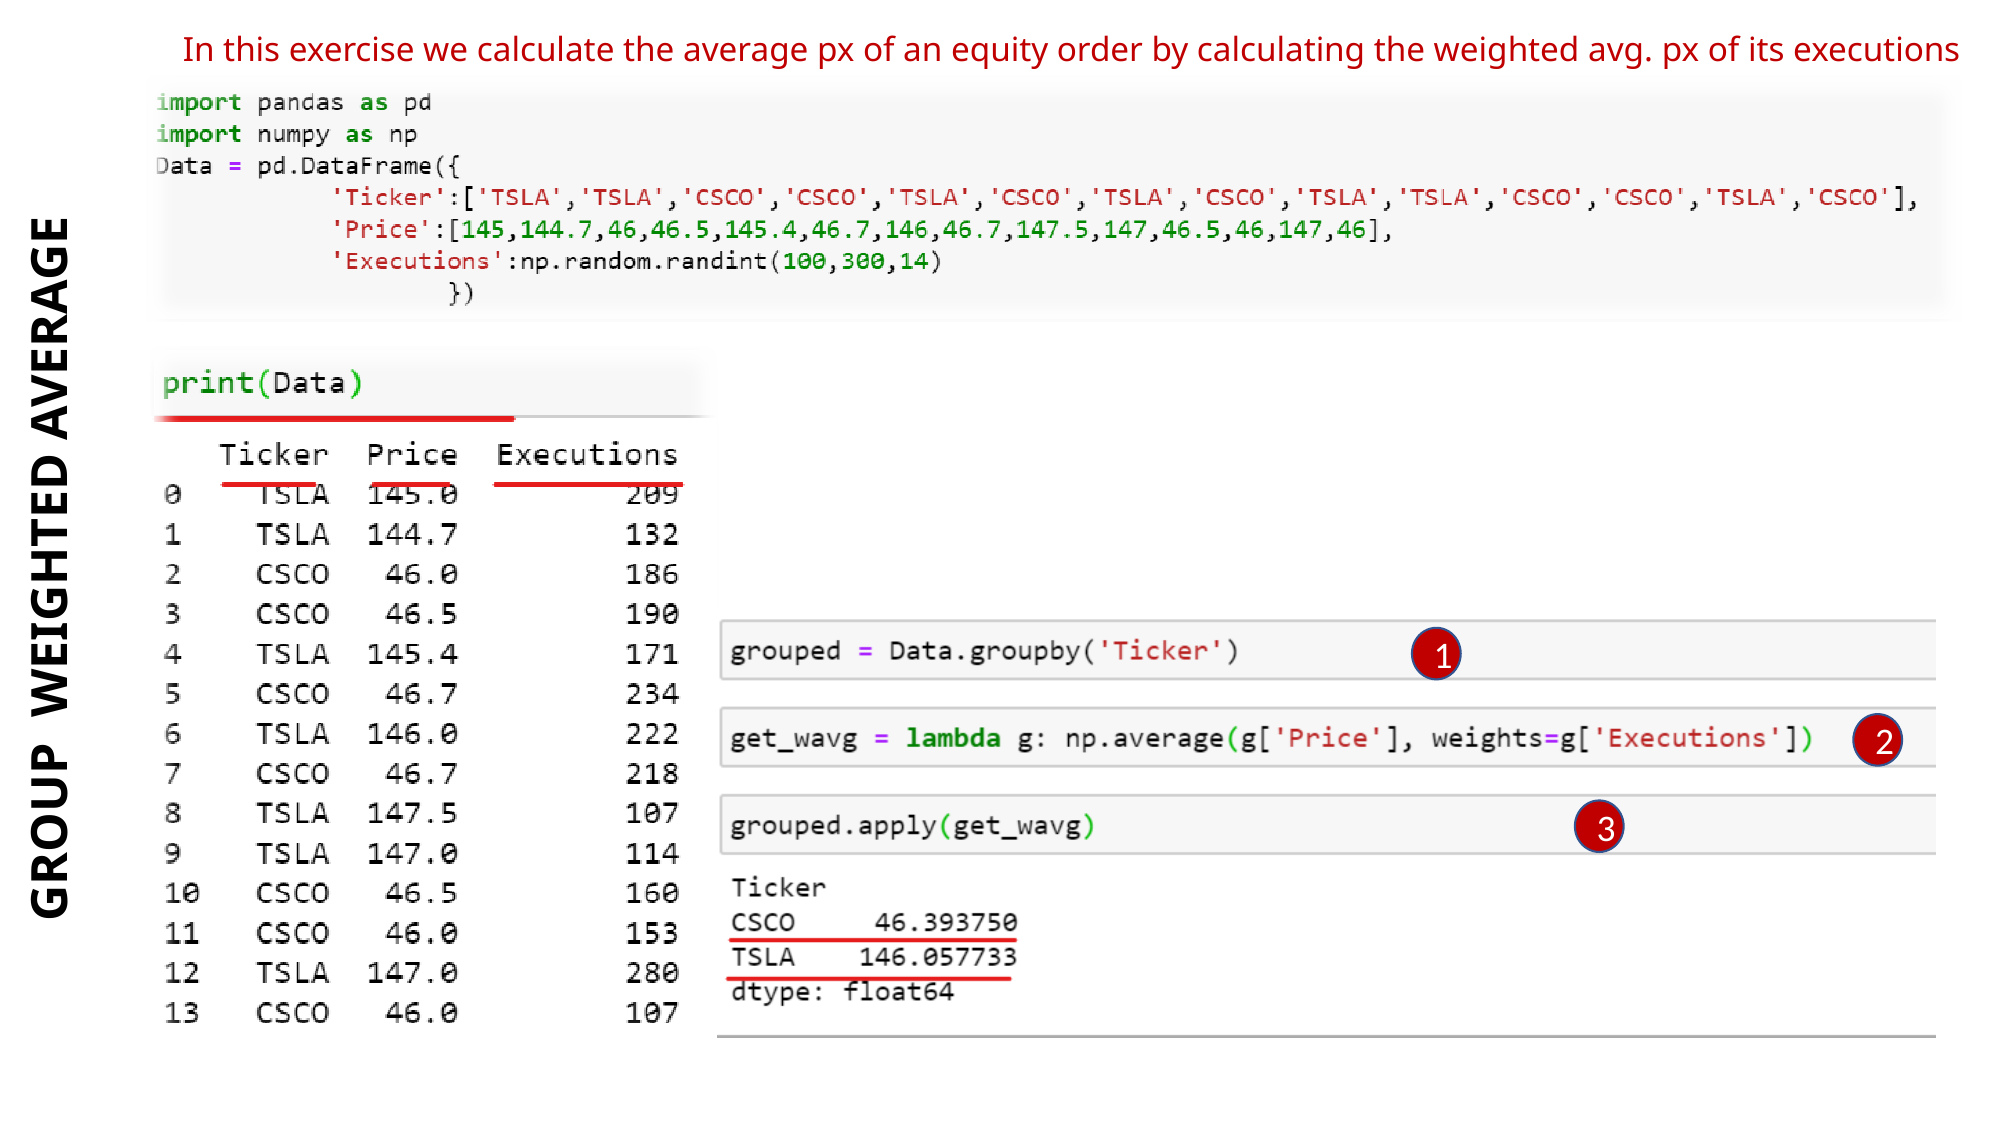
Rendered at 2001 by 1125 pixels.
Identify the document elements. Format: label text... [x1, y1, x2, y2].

text_box In this exercise we calculate the average px of an equity order by calculating the weighted avg. px of its executions [168, 20, 1979, 75]
picture [146, 75, 1962, 324]
text_box GROUP WEIGHTED AVERAGE [10, 0, 85, 1125]
picture [146, 344, 1936, 1050]
